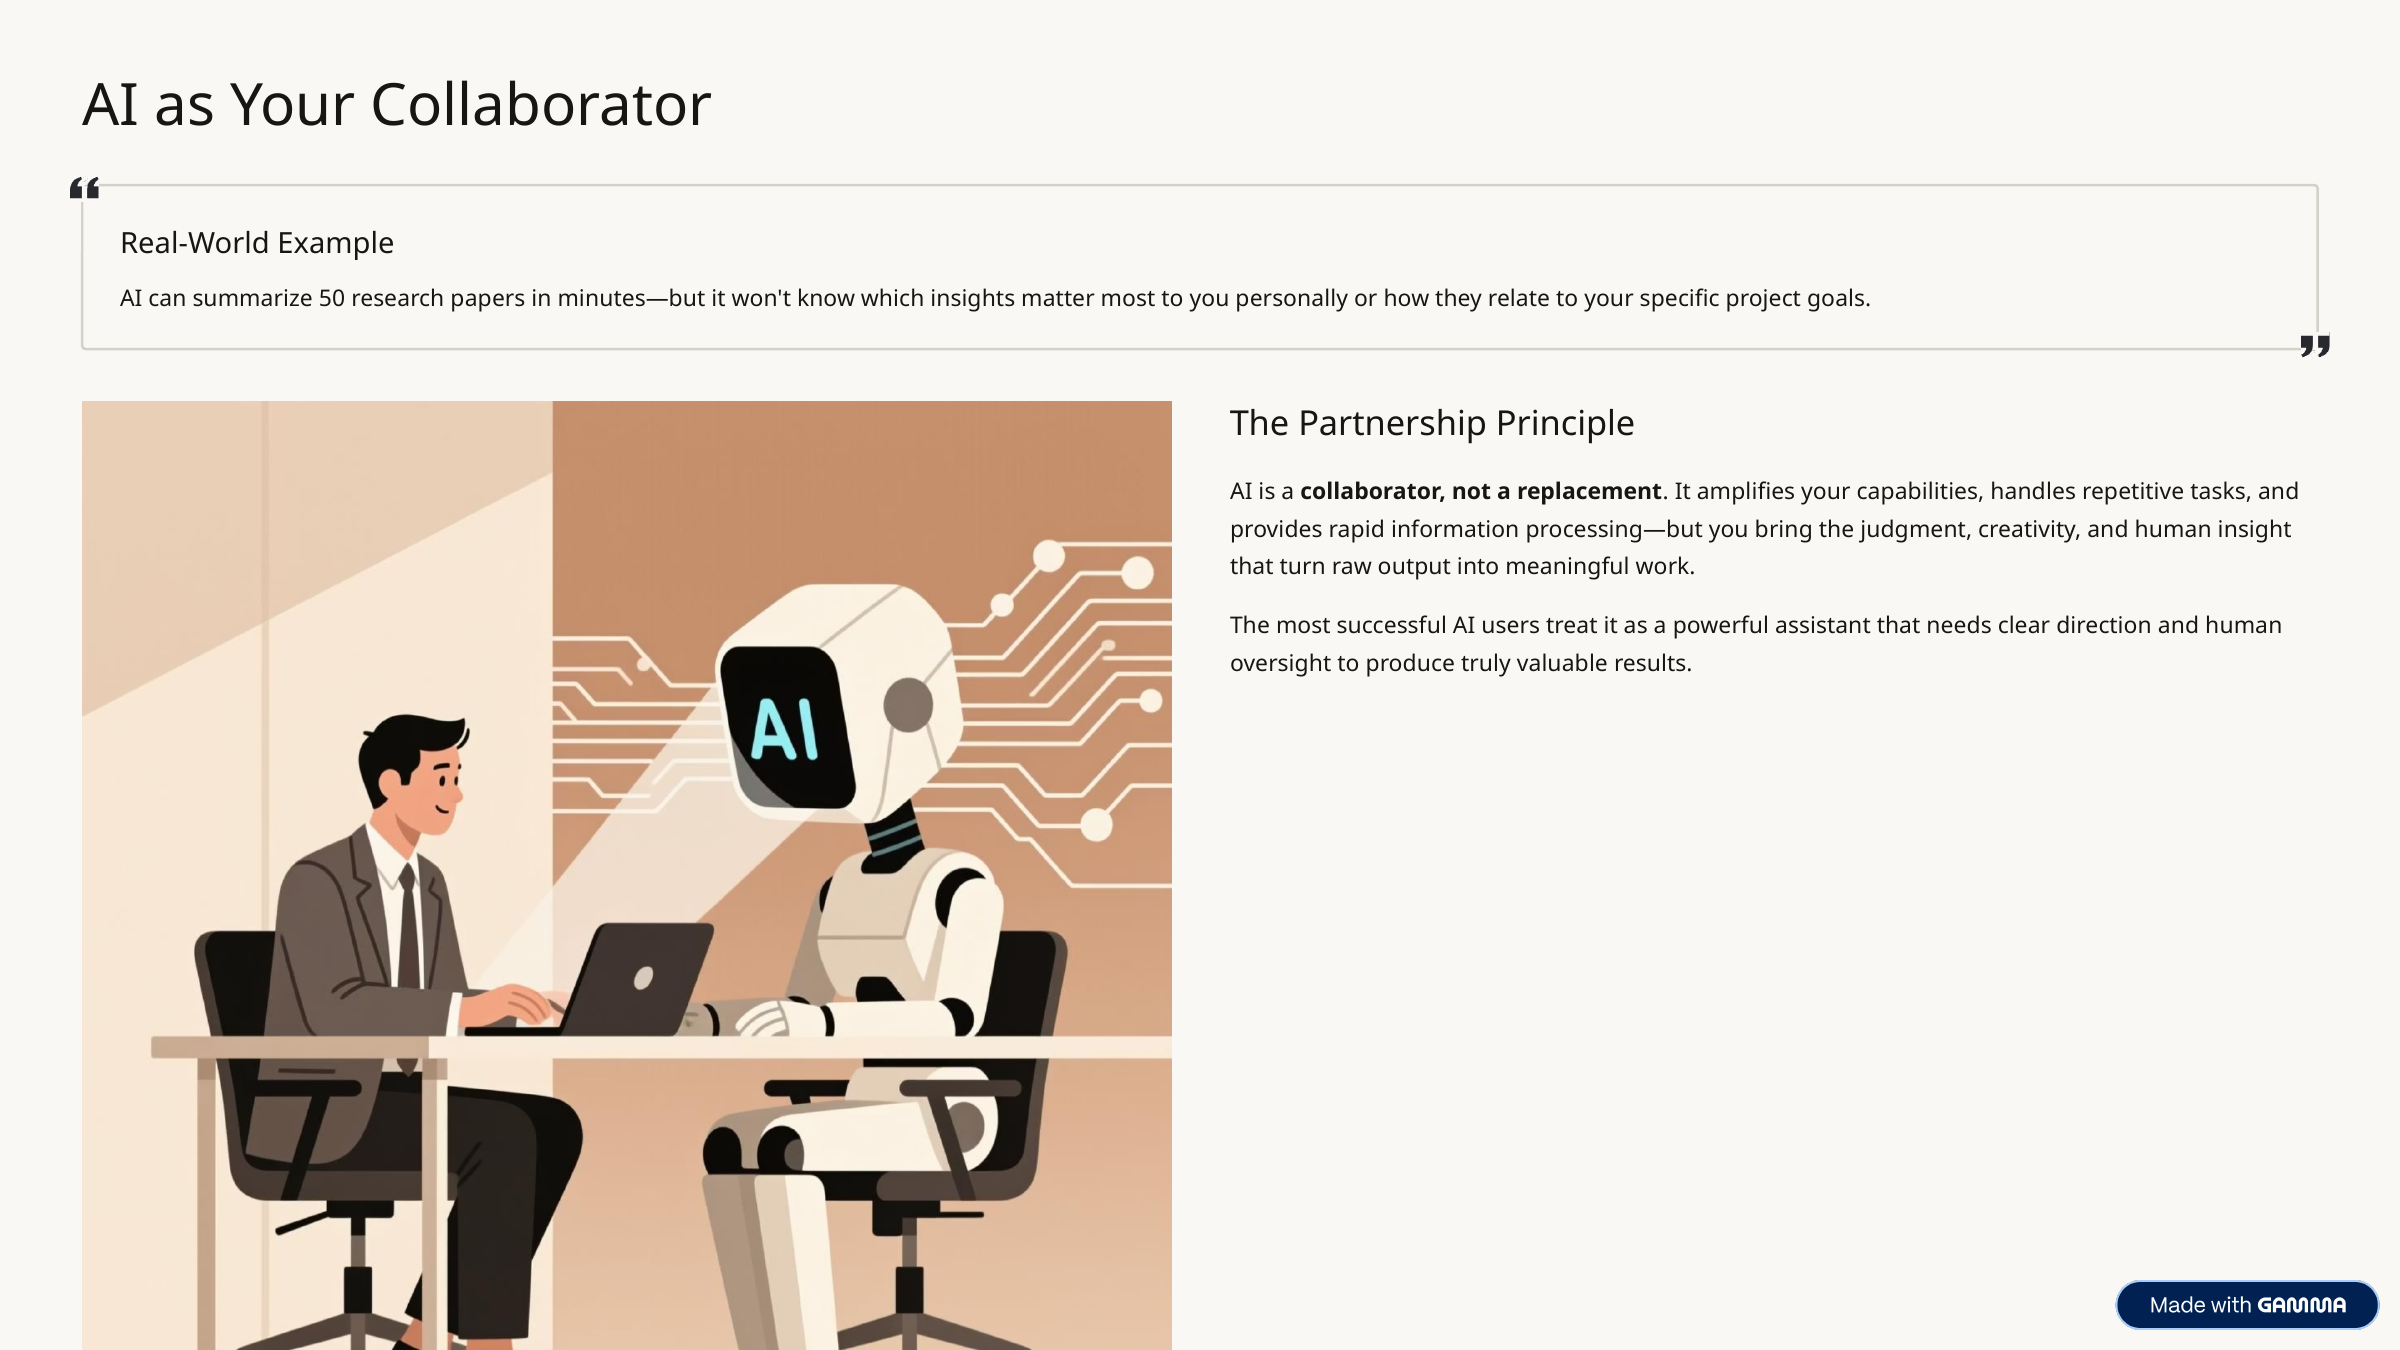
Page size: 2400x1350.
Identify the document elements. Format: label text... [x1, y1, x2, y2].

picture [82, 401, 1172, 1350]
text_box Real-World Example [120, 222, 414, 260]
text_box AI as Your Collaborator [82, 64, 713, 139]
text_box AI is a collaborator, not a replacement. It amplifies your capabilities, handles repetitive tasks, and provides rapid information processing—but you bring the judgment, creativity, and human insight that turn raw output into meaningful work. [1229, 466, 2319, 580]
text_box [82, 185, 2318, 350]
picture [2301, 332, 2330, 361]
picture [70, 173, 99, 202]
text_box The most successful AI users treat it as a powerful assistant that needs clear direction and human oversight to produce truly valuable results. [1229, 600, 2319, 676]
text_box The Partnership Principle [1229, 398, 1646, 443]
picture [2106, 1271, 2389, 1339]
text_box AI can summarize 50 research papers in minutes—but it won't know which insights matter most to you personally or how they relate to your specific project goals. [120, 273, 2280, 312]
